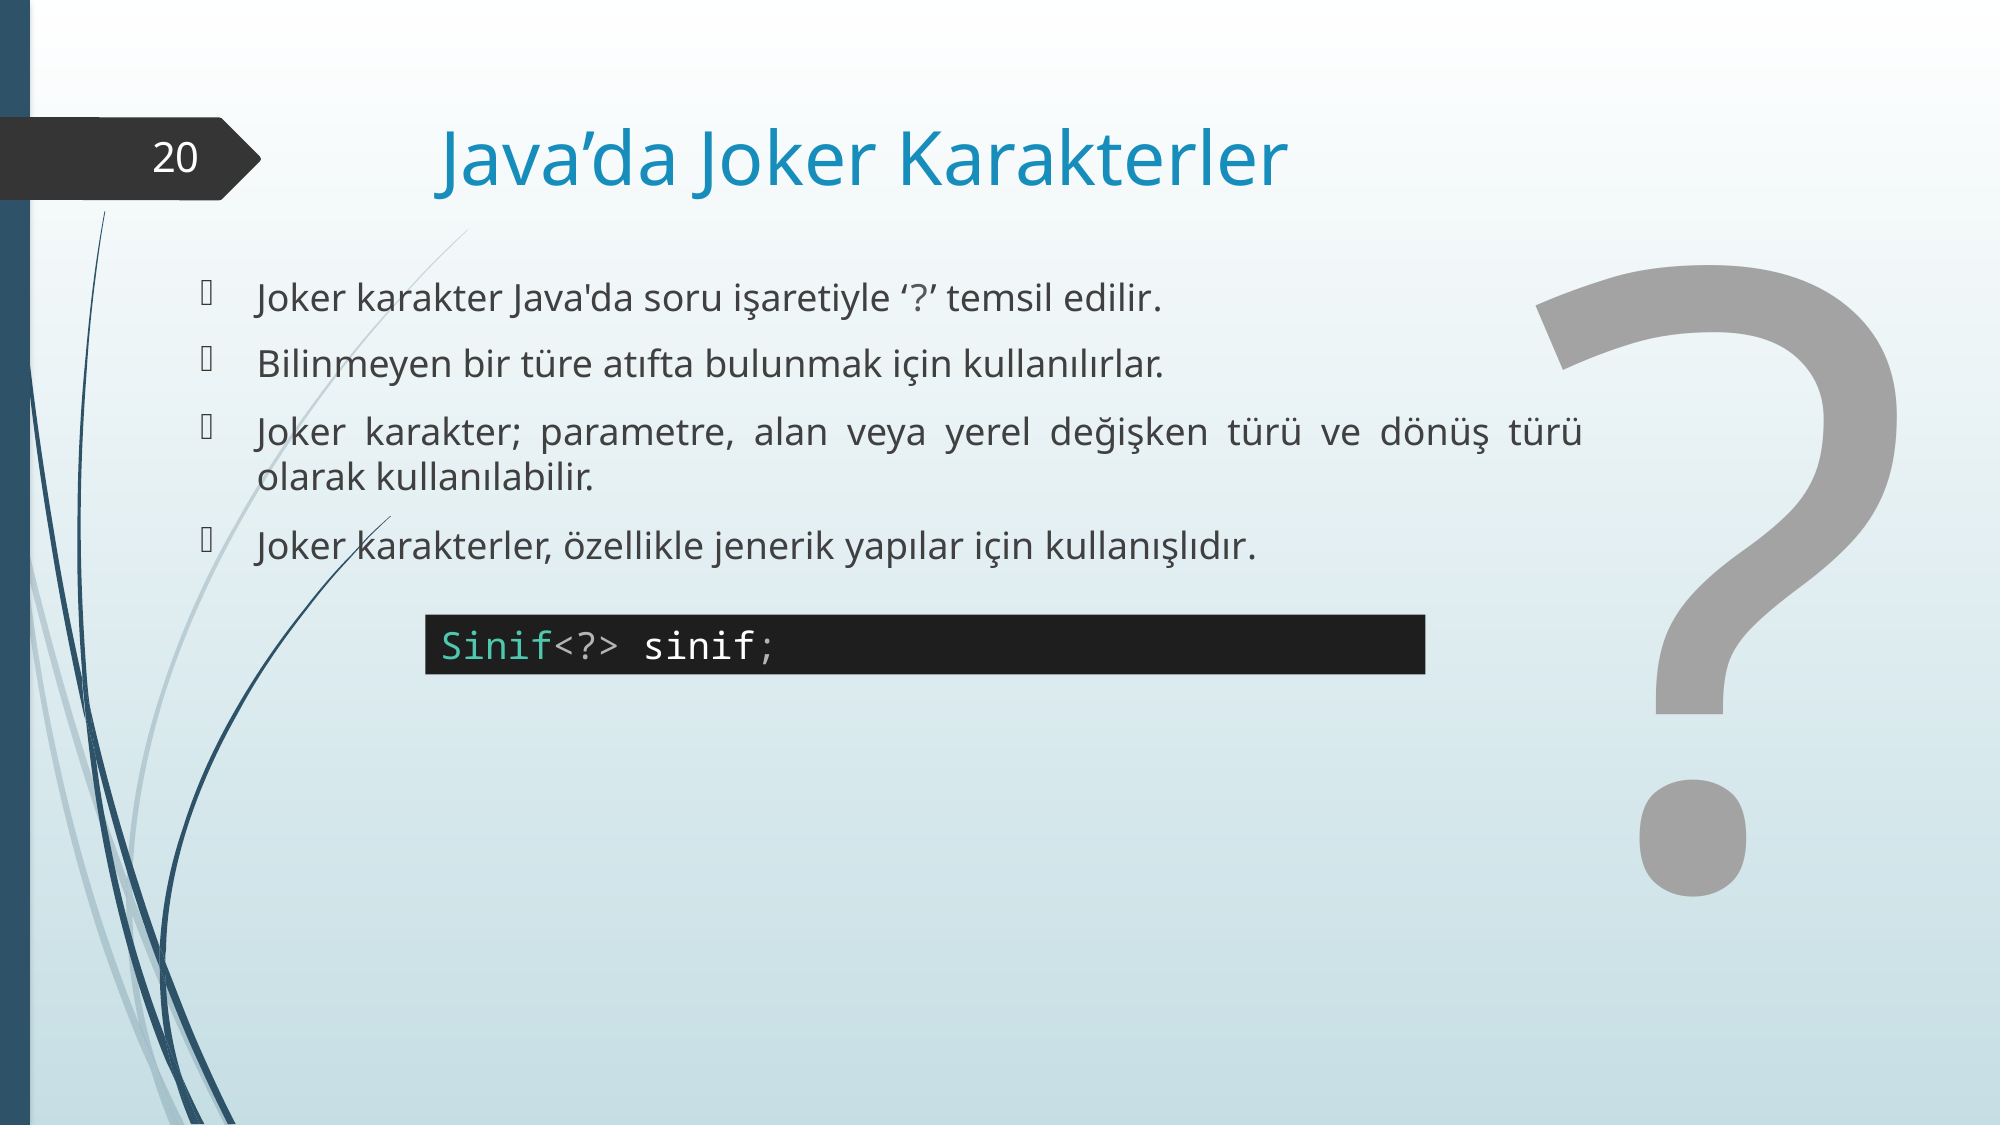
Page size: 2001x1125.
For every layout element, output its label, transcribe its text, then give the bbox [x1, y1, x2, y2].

list Joker karakter Java'da soru işaretiyle ‘?’ temsil edilir. Bilinmeyen bir türe atıfta bulunmak için kullanılırlar. [185, 266, 1600, 400]
text_box Joker karakterler, özellikle jenerik yapılar için kullanışlıdır. [185, 514, 1600, 877]
text_box Joker karakter; parametre, alan veya yerel değişken türü ve dönüş türü olarak kullanılabilir. [185, 400, 1600, 514]
title Java’da Joker Karakterler [425, 102, 1888, 313]
text_box ? [1443, 20, 1955, 1069]
slide_number 20 [87, 129, 216, 190]
